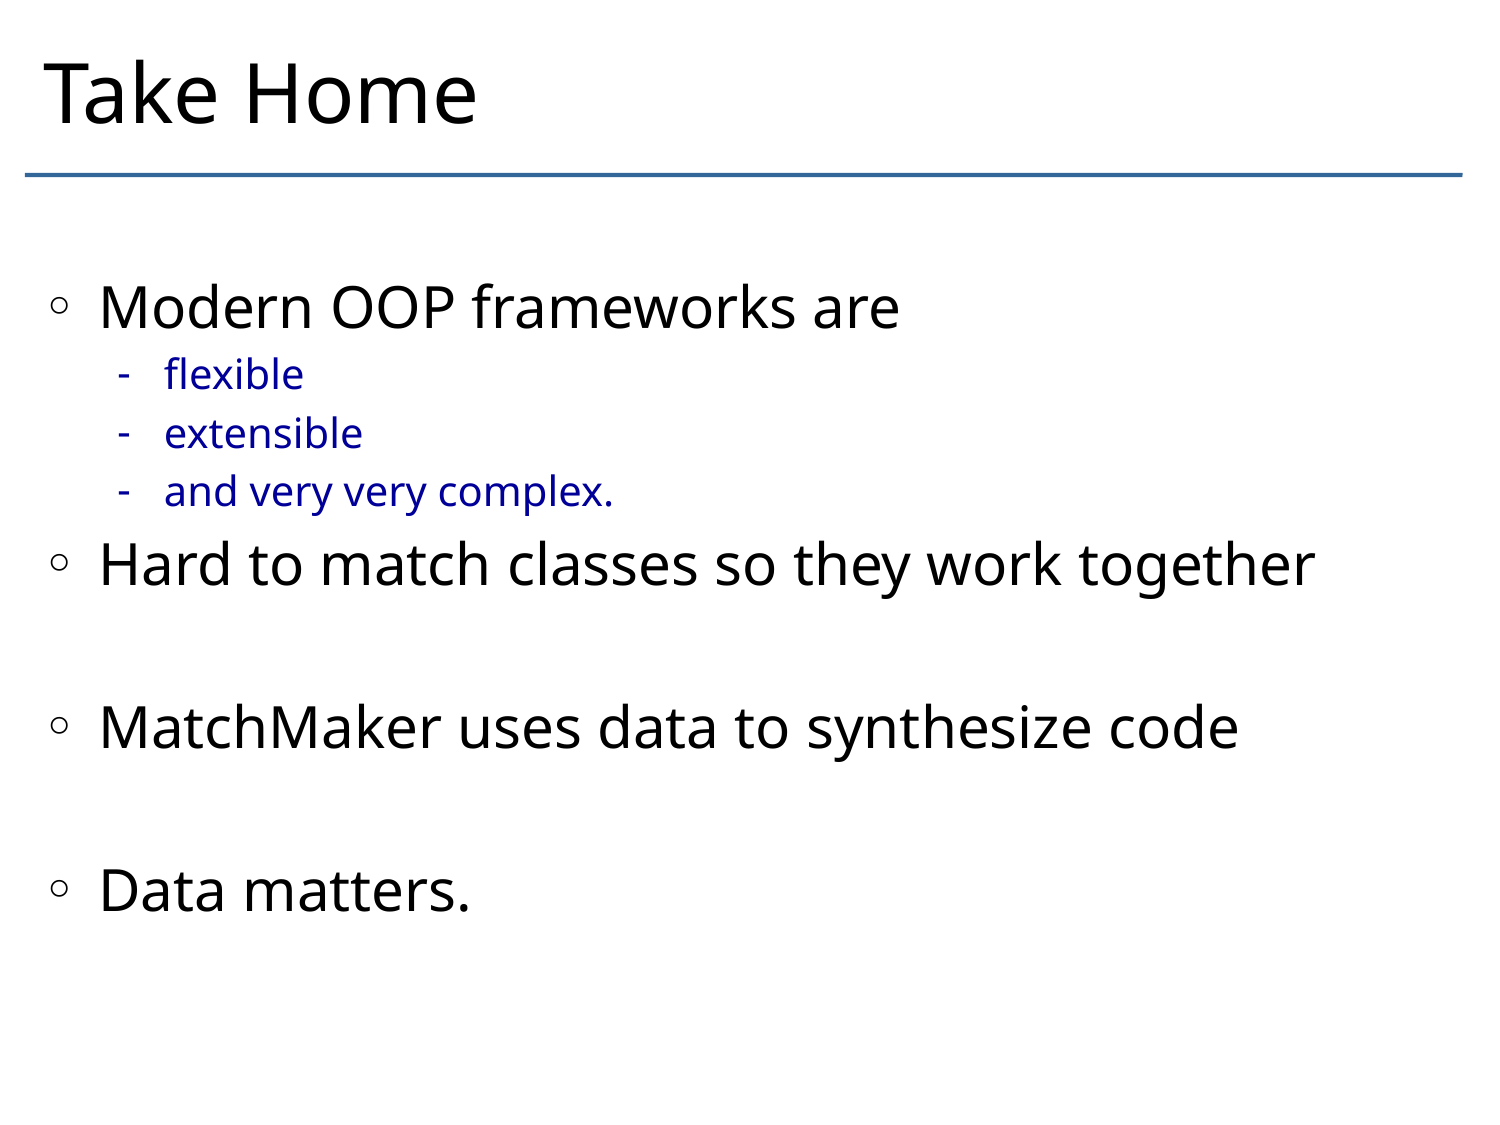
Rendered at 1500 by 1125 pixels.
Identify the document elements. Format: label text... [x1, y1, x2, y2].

list Modern OOP frameworks are flexible extensible and very very complex. Hard to match classes so they work together MatchMaker uses data to synthesize code Data matters. [26, 262, 1463, 1006]
title Take Home [27, 0, 1379, 181]
